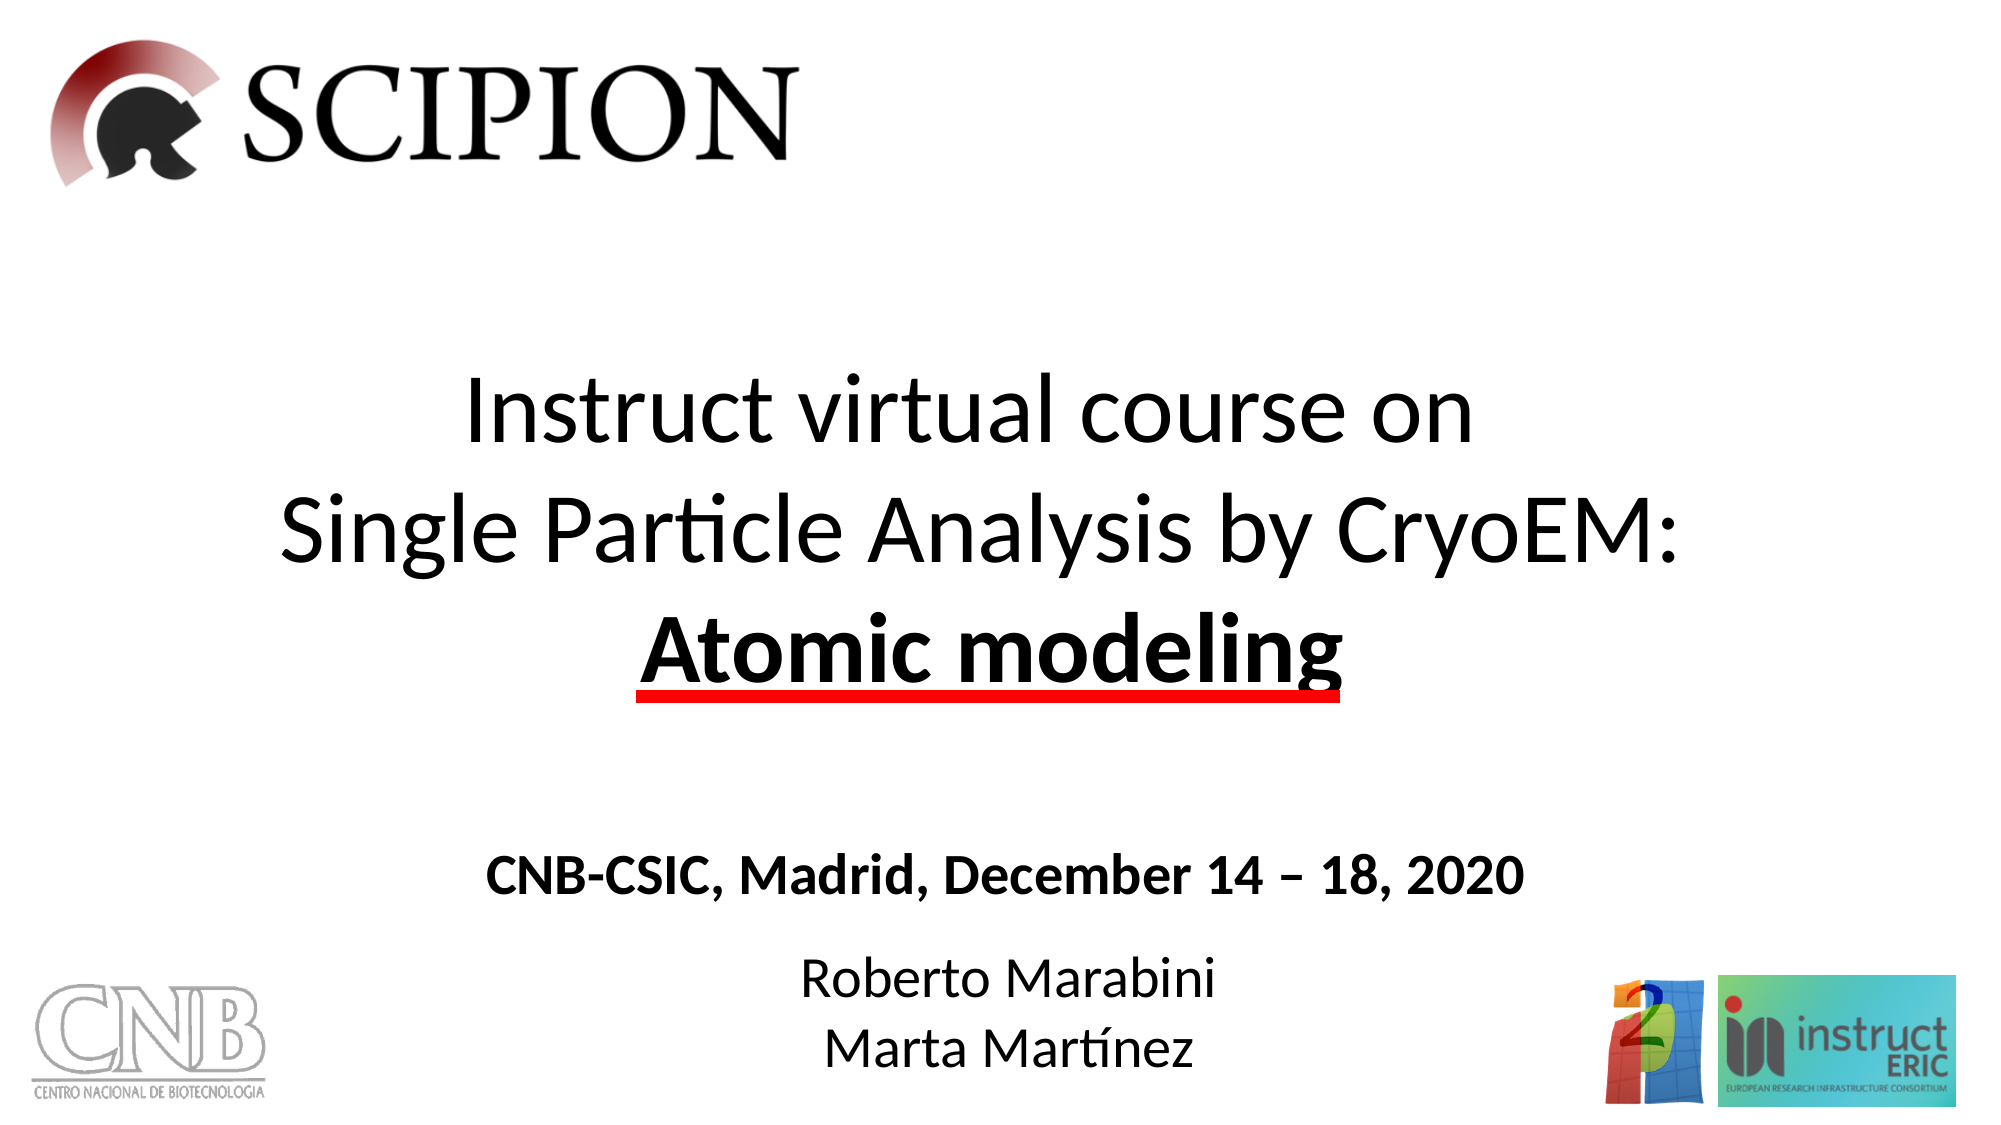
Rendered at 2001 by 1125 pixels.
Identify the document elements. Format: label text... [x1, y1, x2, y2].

picture [29, 979, 268, 1103]
picture [1718, 975, 1956, 1107]
text_box CNB-CSIC, Madrid, December 14 – 18, 2020 [471, 829, 1547, 914]
picture [1600, 975, 1707, 1108]
picture [41, 30, 807, 191]
text_box Instruct virtual course on Single Particle Analysis by CryoEM: Atomic modeling [41, 335, 1922, 710]
text_box Roberto Marabini Marta Martínez [716, 932, 1302, 1087]
